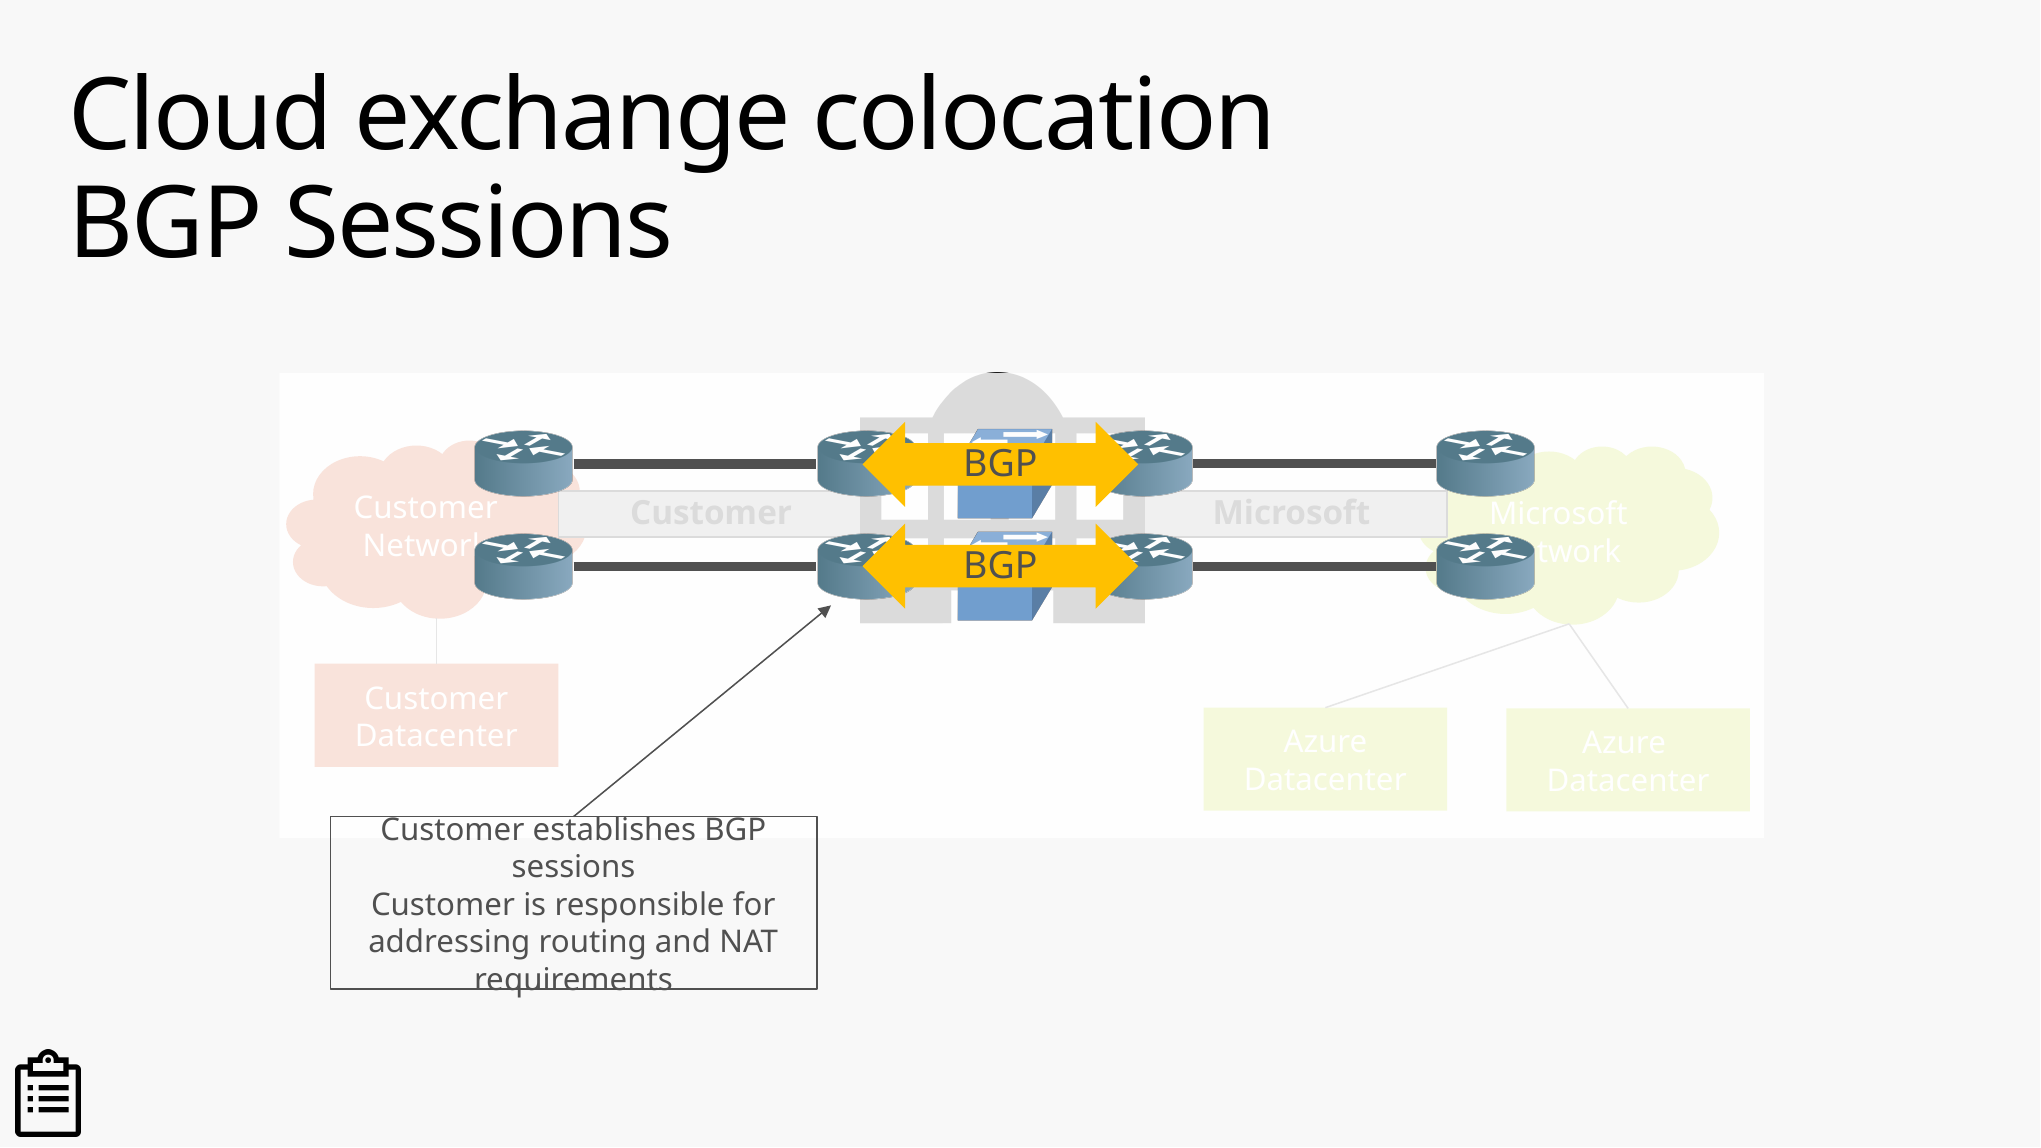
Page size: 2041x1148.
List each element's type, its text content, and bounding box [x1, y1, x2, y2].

text_box Customer establishes BGP sessions Customer is responsible for addressing routing and NAT requirements [330, 839, 818, 990]
picture [473, 532, 574, 601]
picture [1435, 429, 1536, 498]
picture [951, 394, 1059, 635]
picture [816, 429, 917, 498]
picture [1093, 532, 1194, 601]
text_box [279, 372, 1765, 839]
picture [4, 1049, 92, 1137]
title Cloud exchange colocation BGP Sessions [45, 48, 1996, 199]
picture [1093, 429, 1194, 498]
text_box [573, 605, 832, 817]
picture [473, 429, 574, 498]
picture [816, 532, 917, 601]
picture [1435, 532, 1536, 601]
